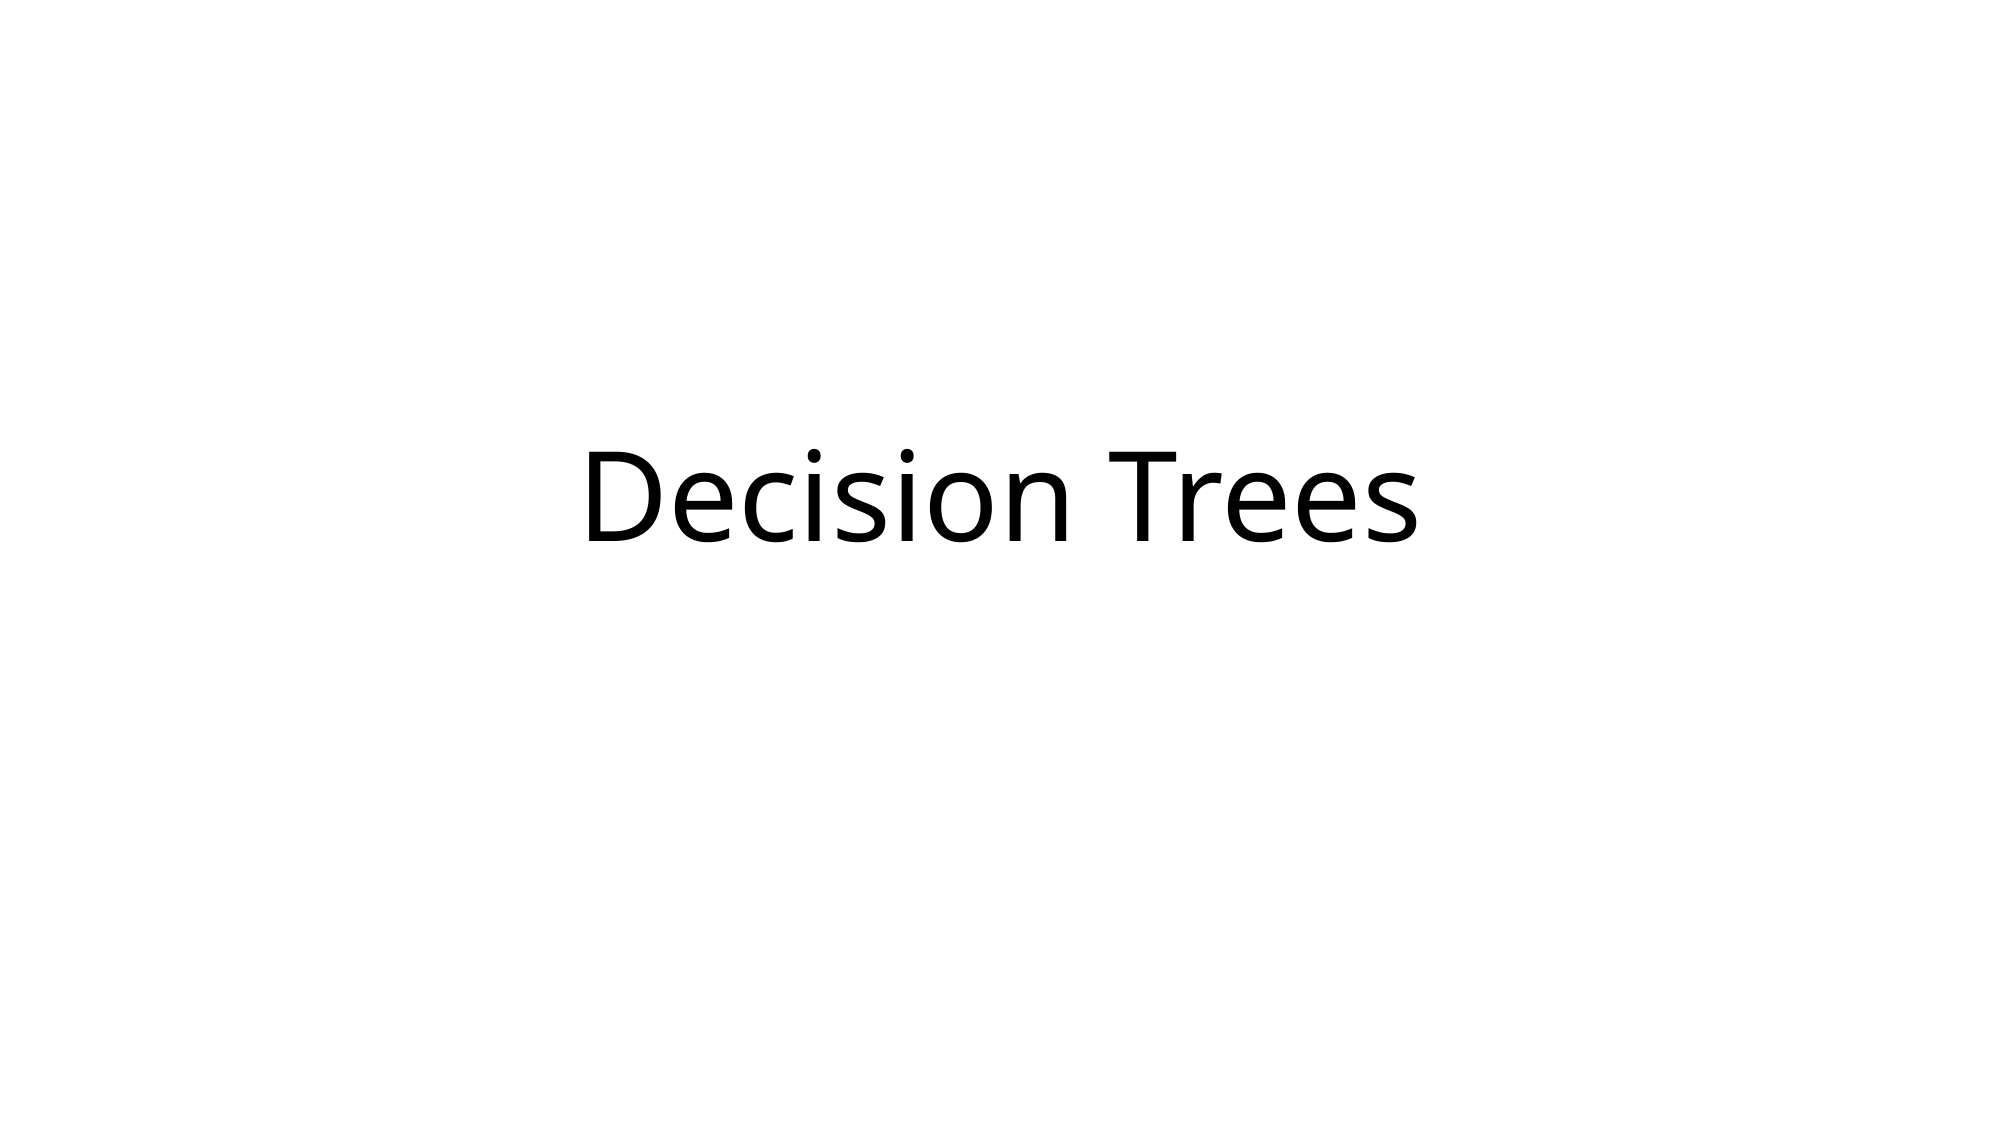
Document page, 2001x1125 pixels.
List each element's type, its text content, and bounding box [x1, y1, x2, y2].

title Decision Trees [249, 184, 1750, 576]
